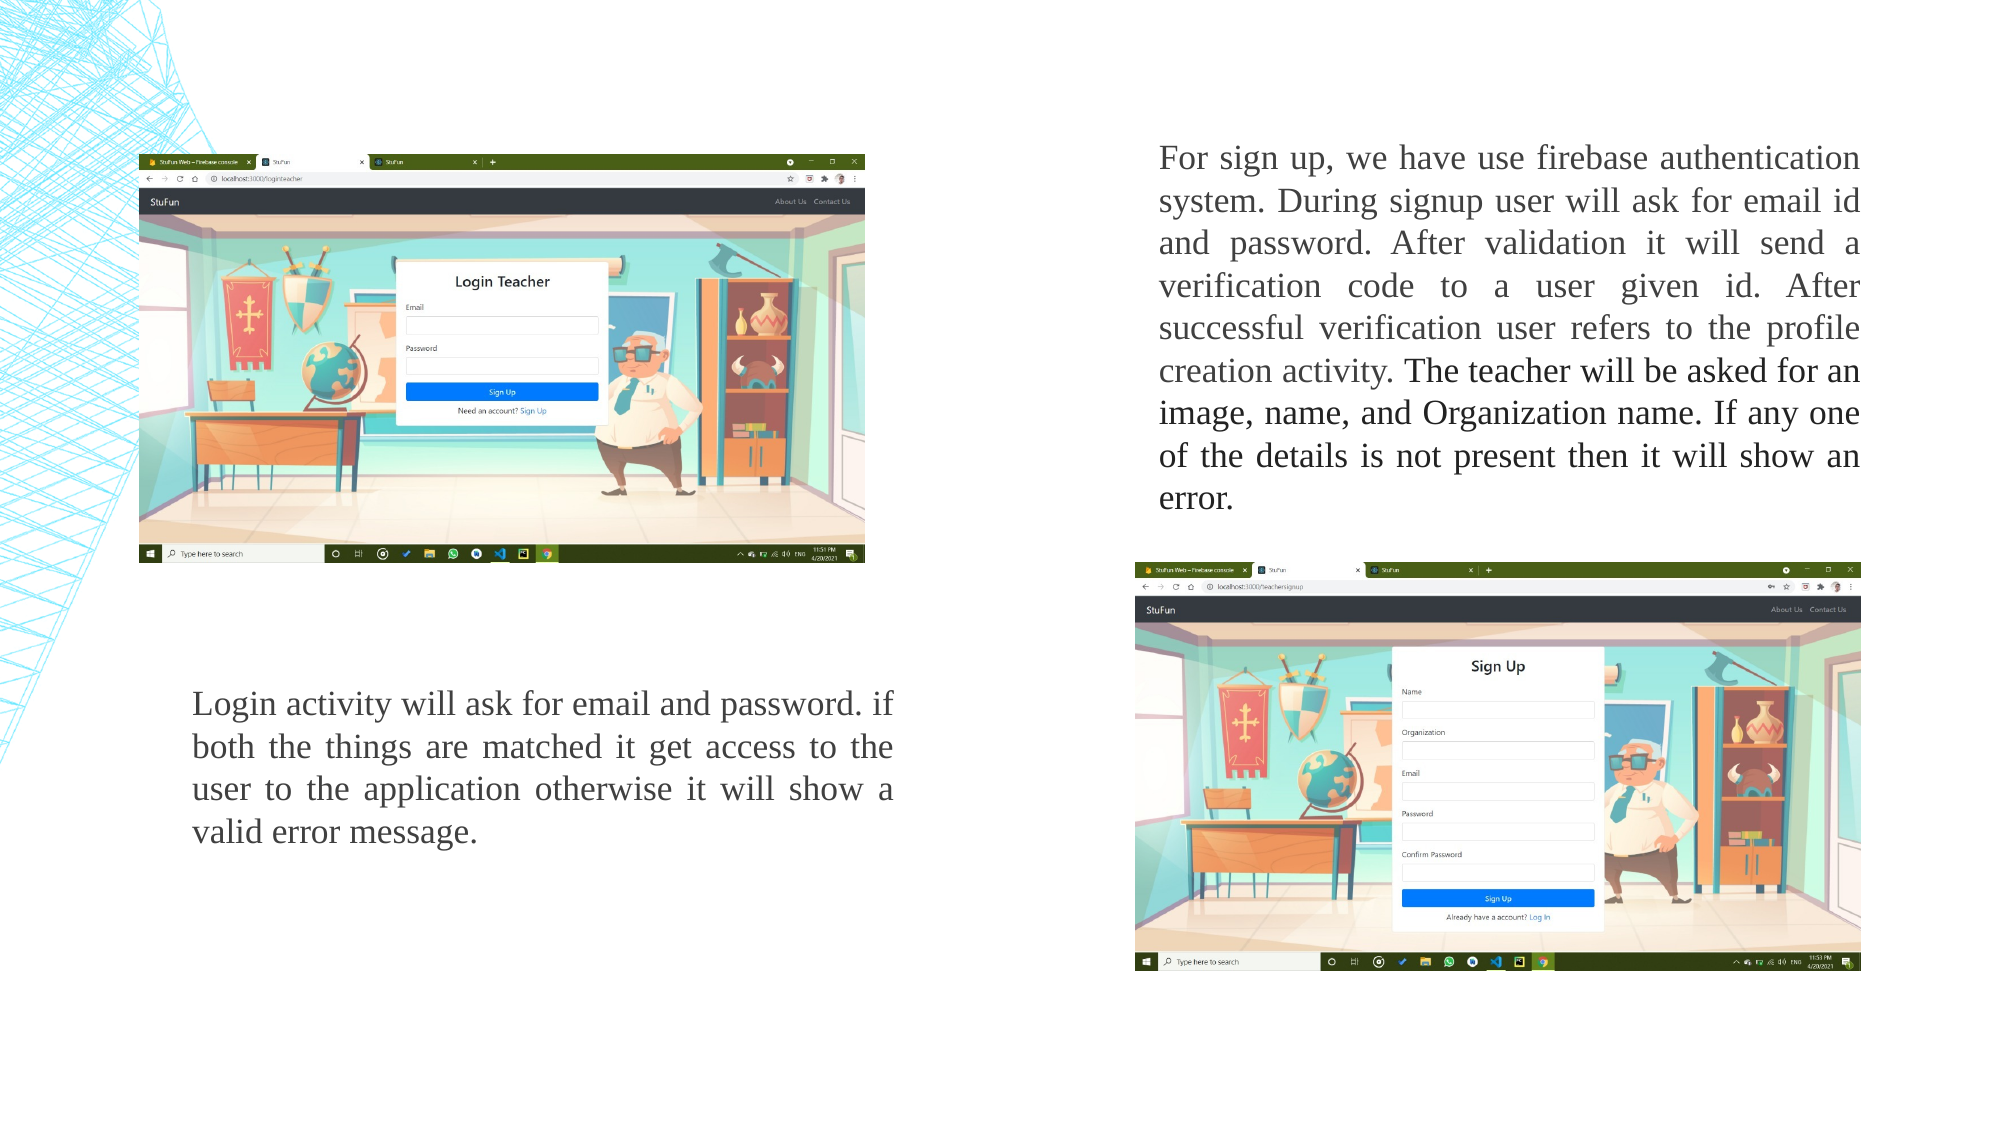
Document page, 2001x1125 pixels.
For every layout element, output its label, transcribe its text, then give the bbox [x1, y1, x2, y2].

text_box For sign up, we have use firebase authentication system. During signup user will ask for email id and password. After validation it will send a verification code to a user given id. After successful verification user refers to the profile creation activity. The teacher will be asked for an image, name, and Organization name. If any one of the details is not present then it will show an error. [1114, 126, 1876, 570]
text_box Login activity will ask for email and password. if both the things are matched it get access to the user to the application otherwise it will show a valid error message. [147, 672, 909, 858]
picture [0, 0, 2001, 1125]
